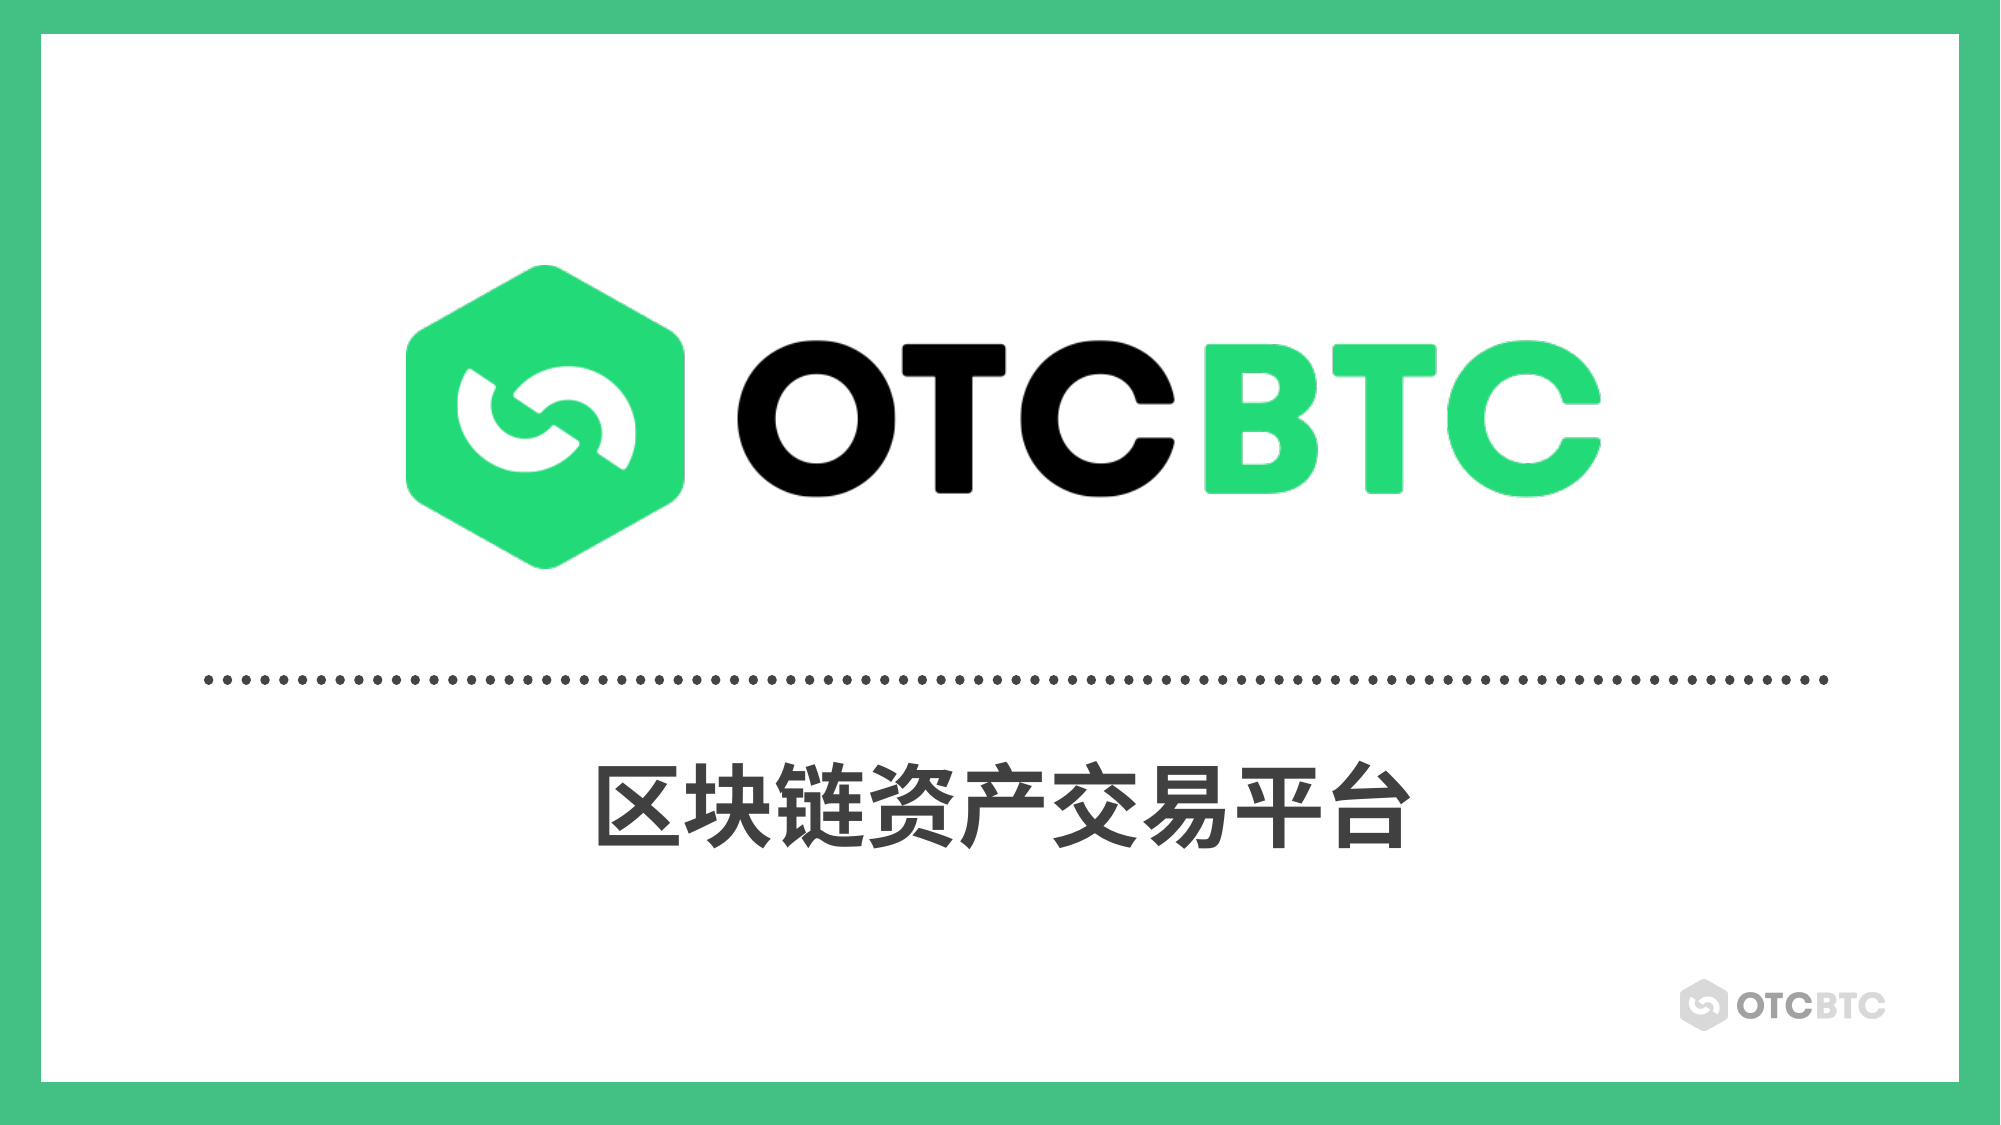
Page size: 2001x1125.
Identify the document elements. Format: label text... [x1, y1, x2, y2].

picture [406, 265, 1603, 569]
text_box 区块链资产交易平台 [568, 686, 1440, 867]
text_box [47, 40, 1953, 1076]
picture [1680, 979, 1885, 1032]
